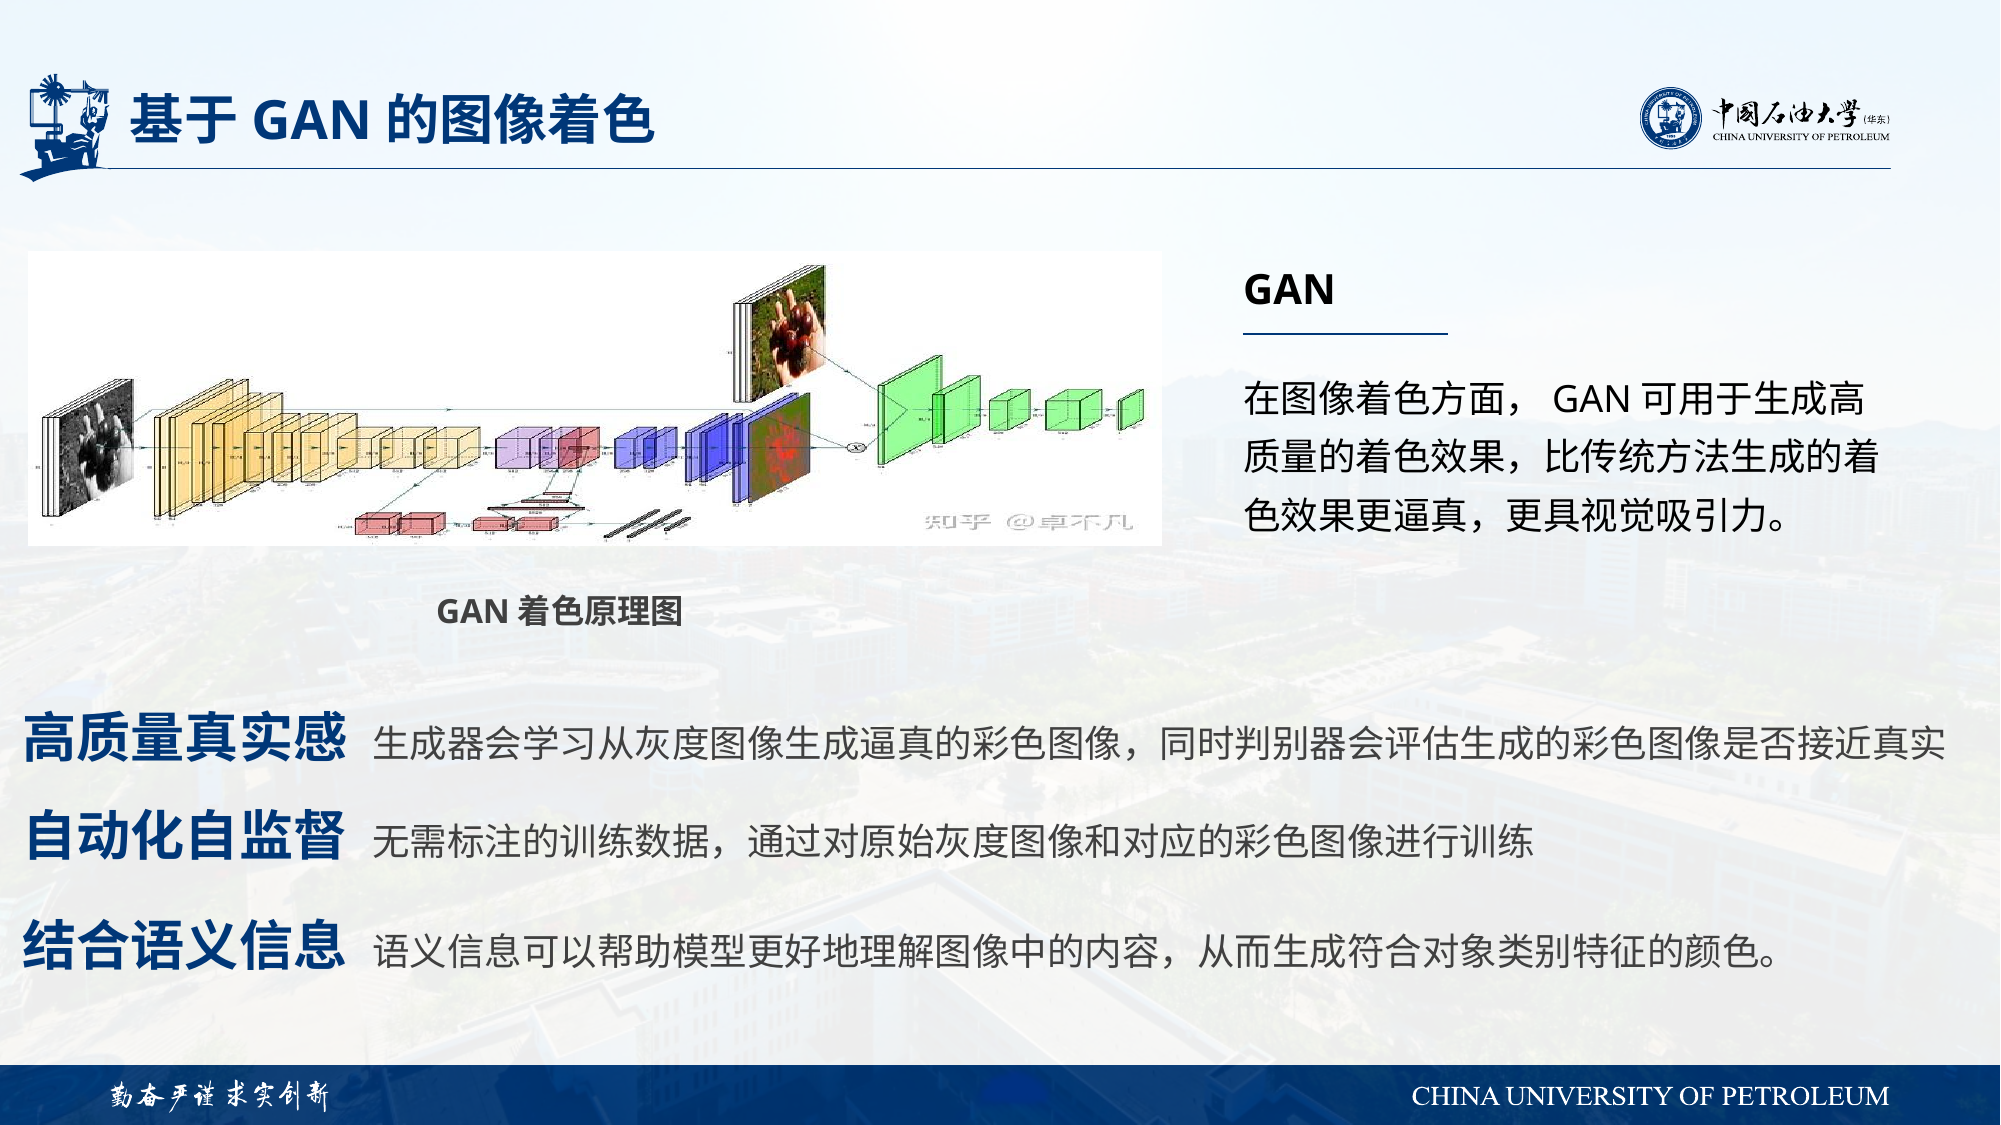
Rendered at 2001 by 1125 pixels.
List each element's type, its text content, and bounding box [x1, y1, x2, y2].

text_box 高质量真实感 生成器会学习从灰度图像生成逼真的彩色图像，同时判别器会评估生成的彩色图像是否接近真实自动化自监督 无需标注的训练数据，通过对原始灰度图像和对应的彩色图像进行训练 结合语义信息 语义信息可以帮助模型更好地理解图像中的内容，从而生成符合对象类别特征的颜色。 [7, 663, 1993, 984]
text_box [1243, 240, 1902, 546]
picture [28, 251, 1162, 546]
title 基于GAN的图像着色 [129, 94, 1330, 151]
text_box GAN着色原理图 [210, 571, 910, 638]
